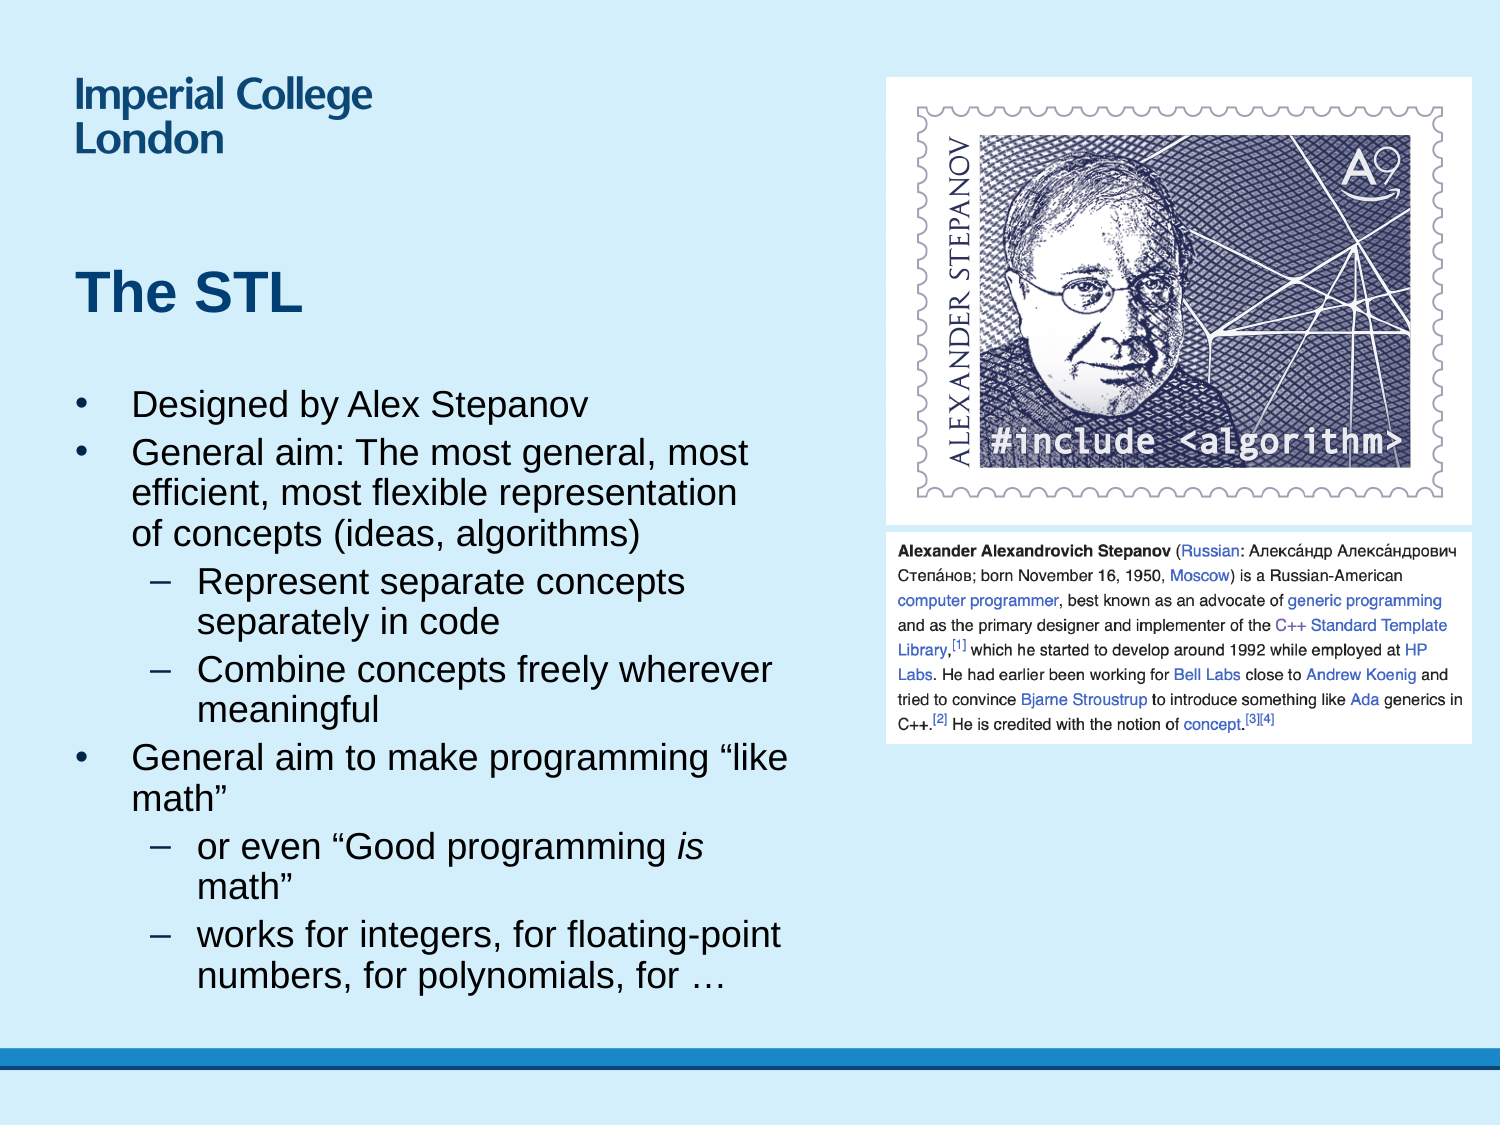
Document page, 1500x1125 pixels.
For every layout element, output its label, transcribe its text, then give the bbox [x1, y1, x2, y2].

list Designed by Alex Stepanov General aim: The most general, most efficient, most flexible representation of concepts (ideas, algorithms) Represent separate concepts separately in code Combine concepts freely wherever meaningful General aim to make programming “like math” or even “Good programming is math” works for integers, for floating-point numbers, for polynomials, for … [75, 384, 804, 983]
picture [0, 0, 1500, 1125]
title The STL [75, 244, 880, 328]
